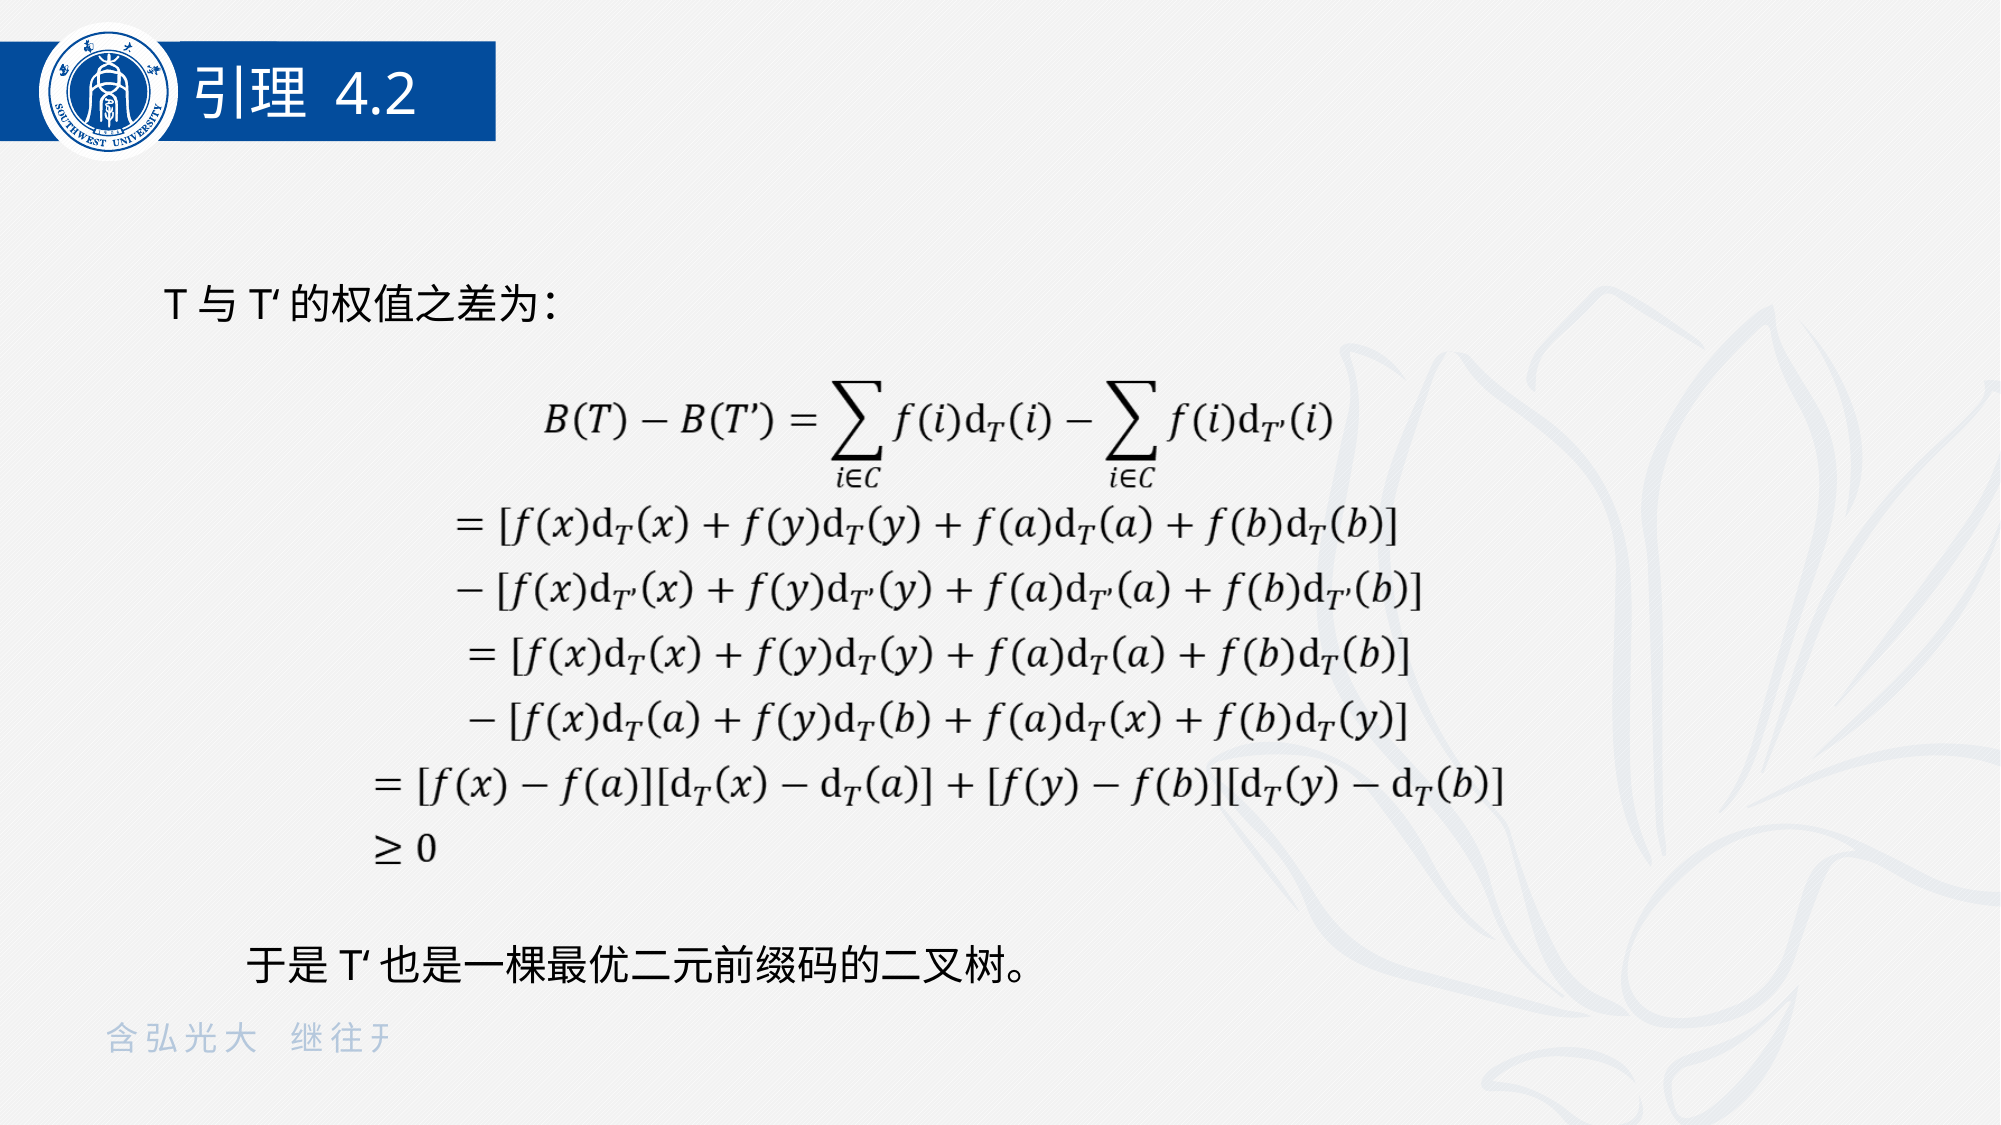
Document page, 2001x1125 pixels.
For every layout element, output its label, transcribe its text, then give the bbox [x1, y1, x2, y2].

picture [338, 335, 1541, 891]
text_box 于是T‘也是一棵最优二元前缀码的二叉树。 [231, 916, 1579, 997]
list 引理 4.2 [180, 41, 496, 142]
text_box T与T‘的权值之差为： [149, 255, 1610, 336]
